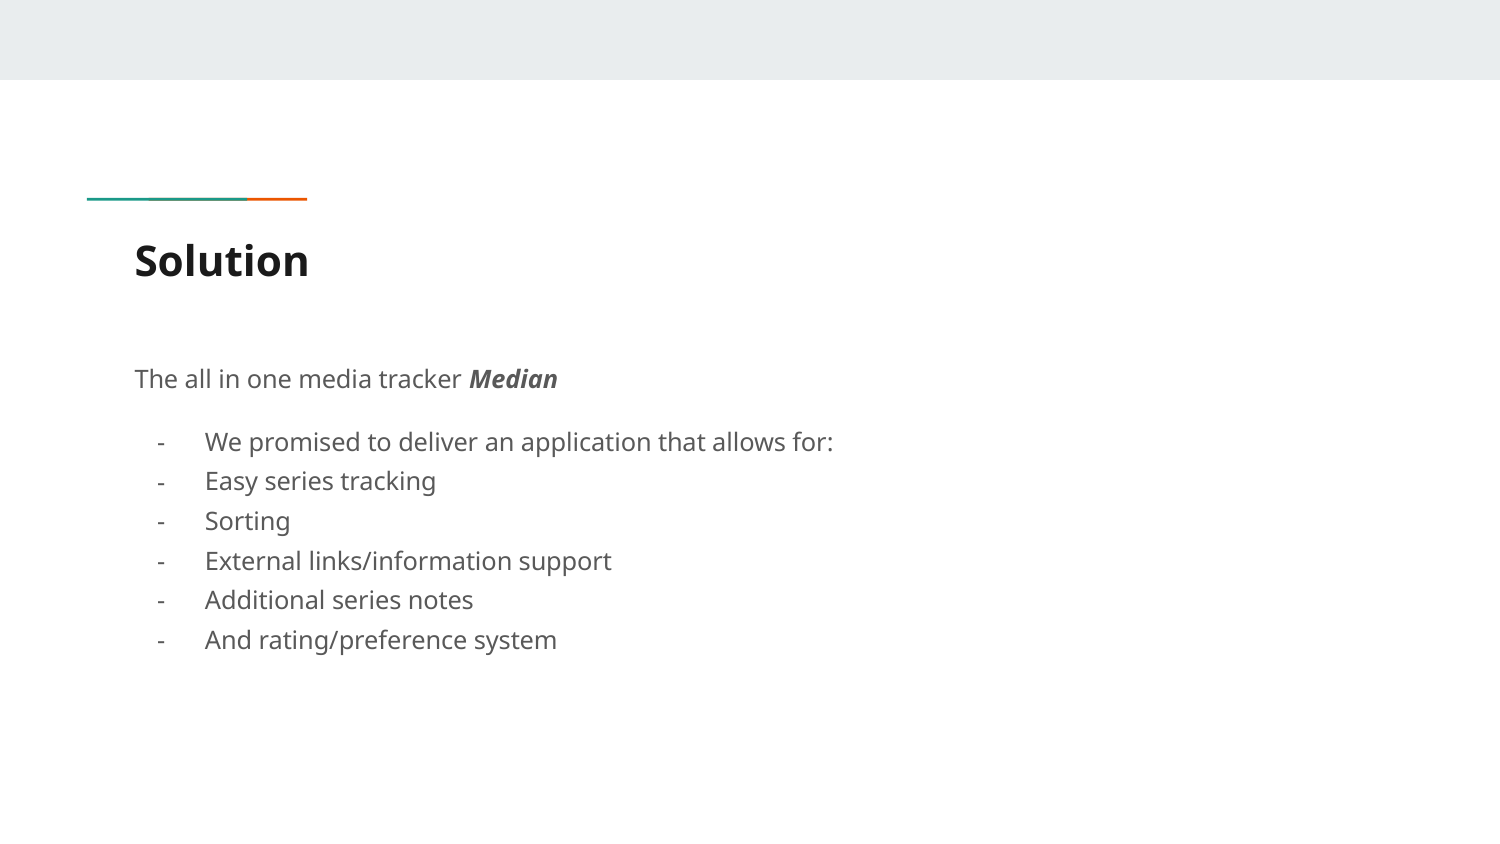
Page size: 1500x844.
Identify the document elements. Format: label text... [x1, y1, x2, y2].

title Solution [119, 216, 1381, 305]
list The all in one media tracker Median We promised to deliver an application that allows for: Easy series tracking Sorting External links/information support Additional series notes And rating/preference system [119, 341, 863, 712]
